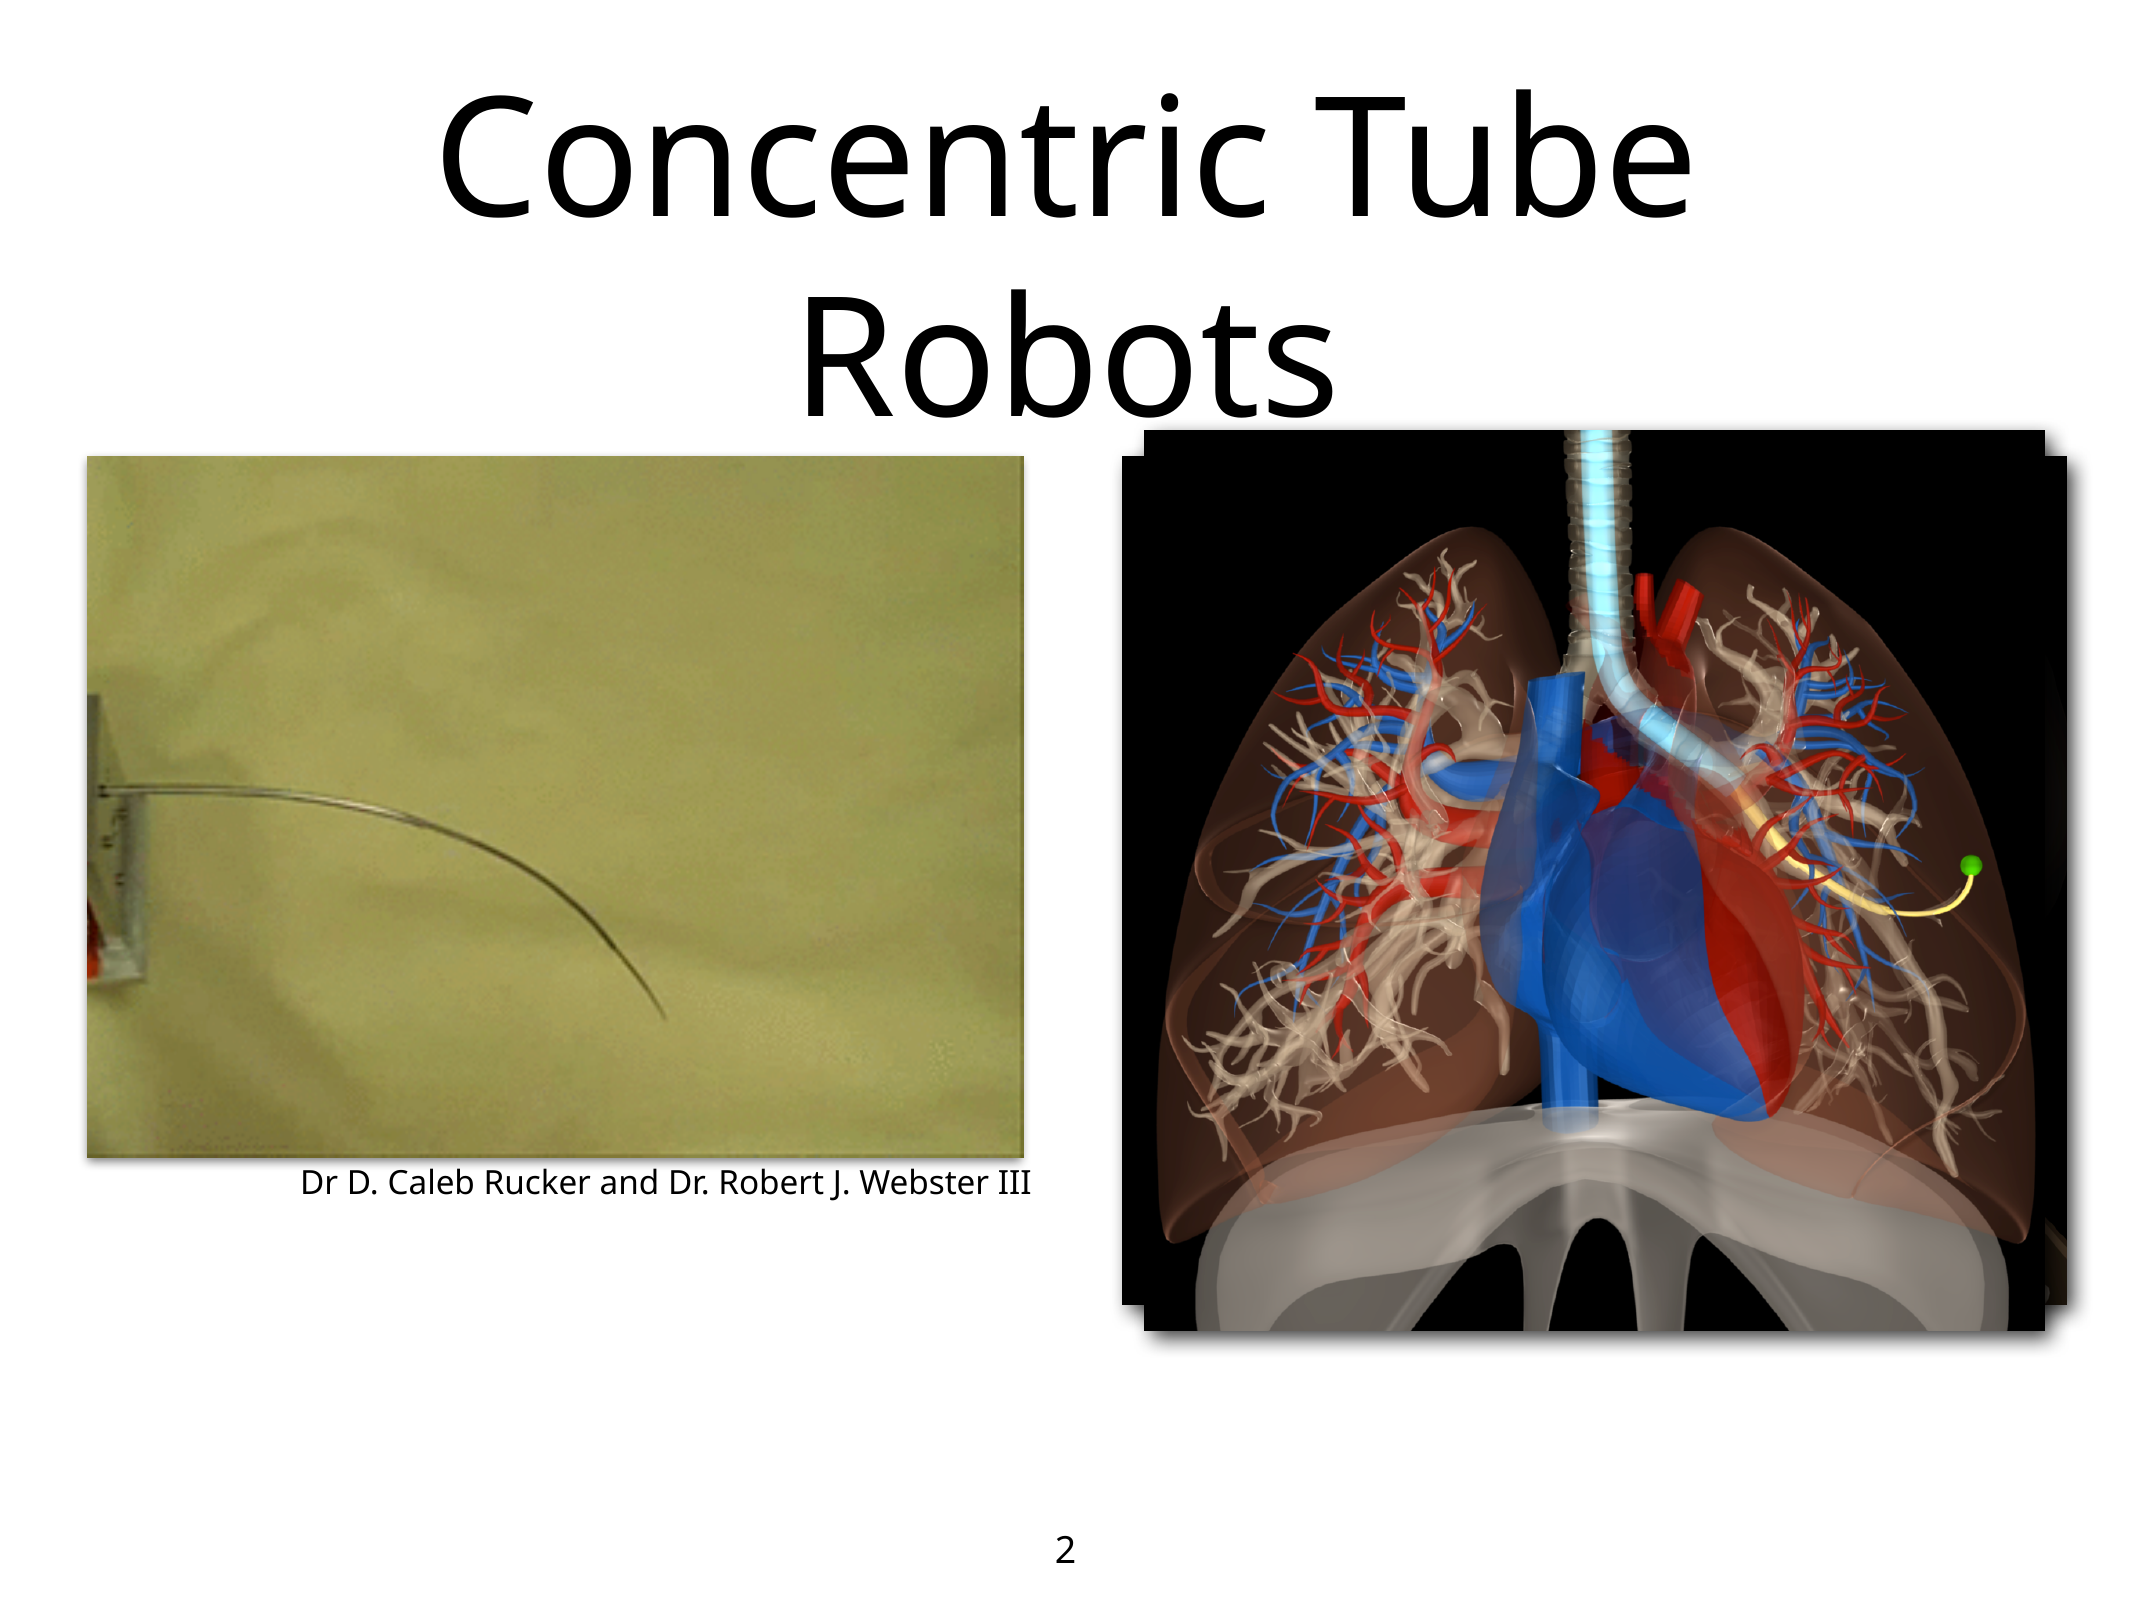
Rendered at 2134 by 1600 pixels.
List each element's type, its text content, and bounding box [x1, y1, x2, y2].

title Concentric Tube Robots [155, 72, 1978, 428]
picture [87, 455, 1024, 1159]
text_box Dr D. Caleb Rucker and Dr. Robert J. Webster III [291, 1152, 1042, 1210]
picture [1122, 430, 2067, 1331]
slide_number 2 [1045, 1517, 1086, 1581]
